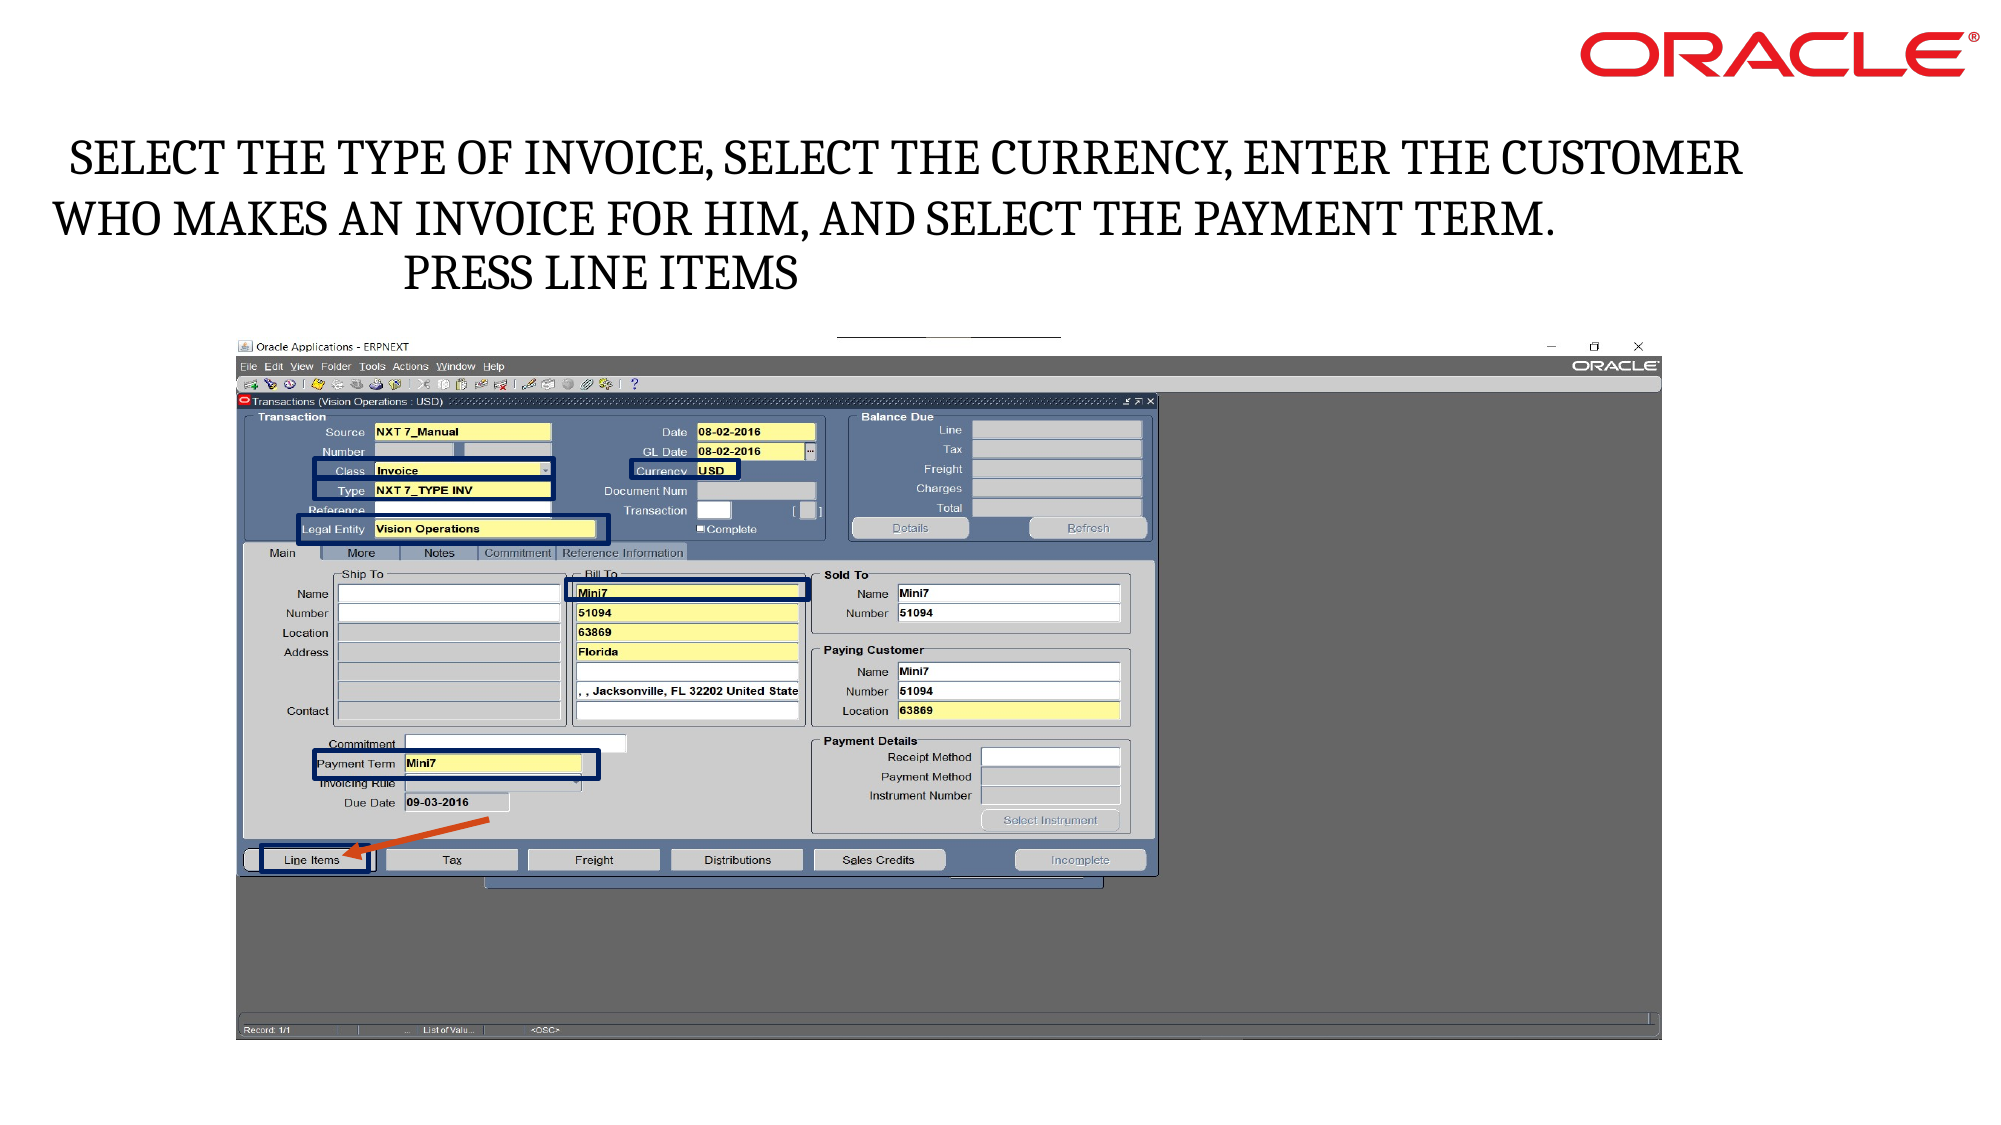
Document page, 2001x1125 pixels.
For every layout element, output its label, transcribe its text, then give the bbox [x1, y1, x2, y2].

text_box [345, 822, 487, 853]
title Select the type of invoice, select the currency, enter the customer who makes an invoice for him, and select the payment term. Press Line Items [37, 149, 1772, 253]
picture [1558, 3, 2001, 105]
picture [236, 338, 1661, 1040]
